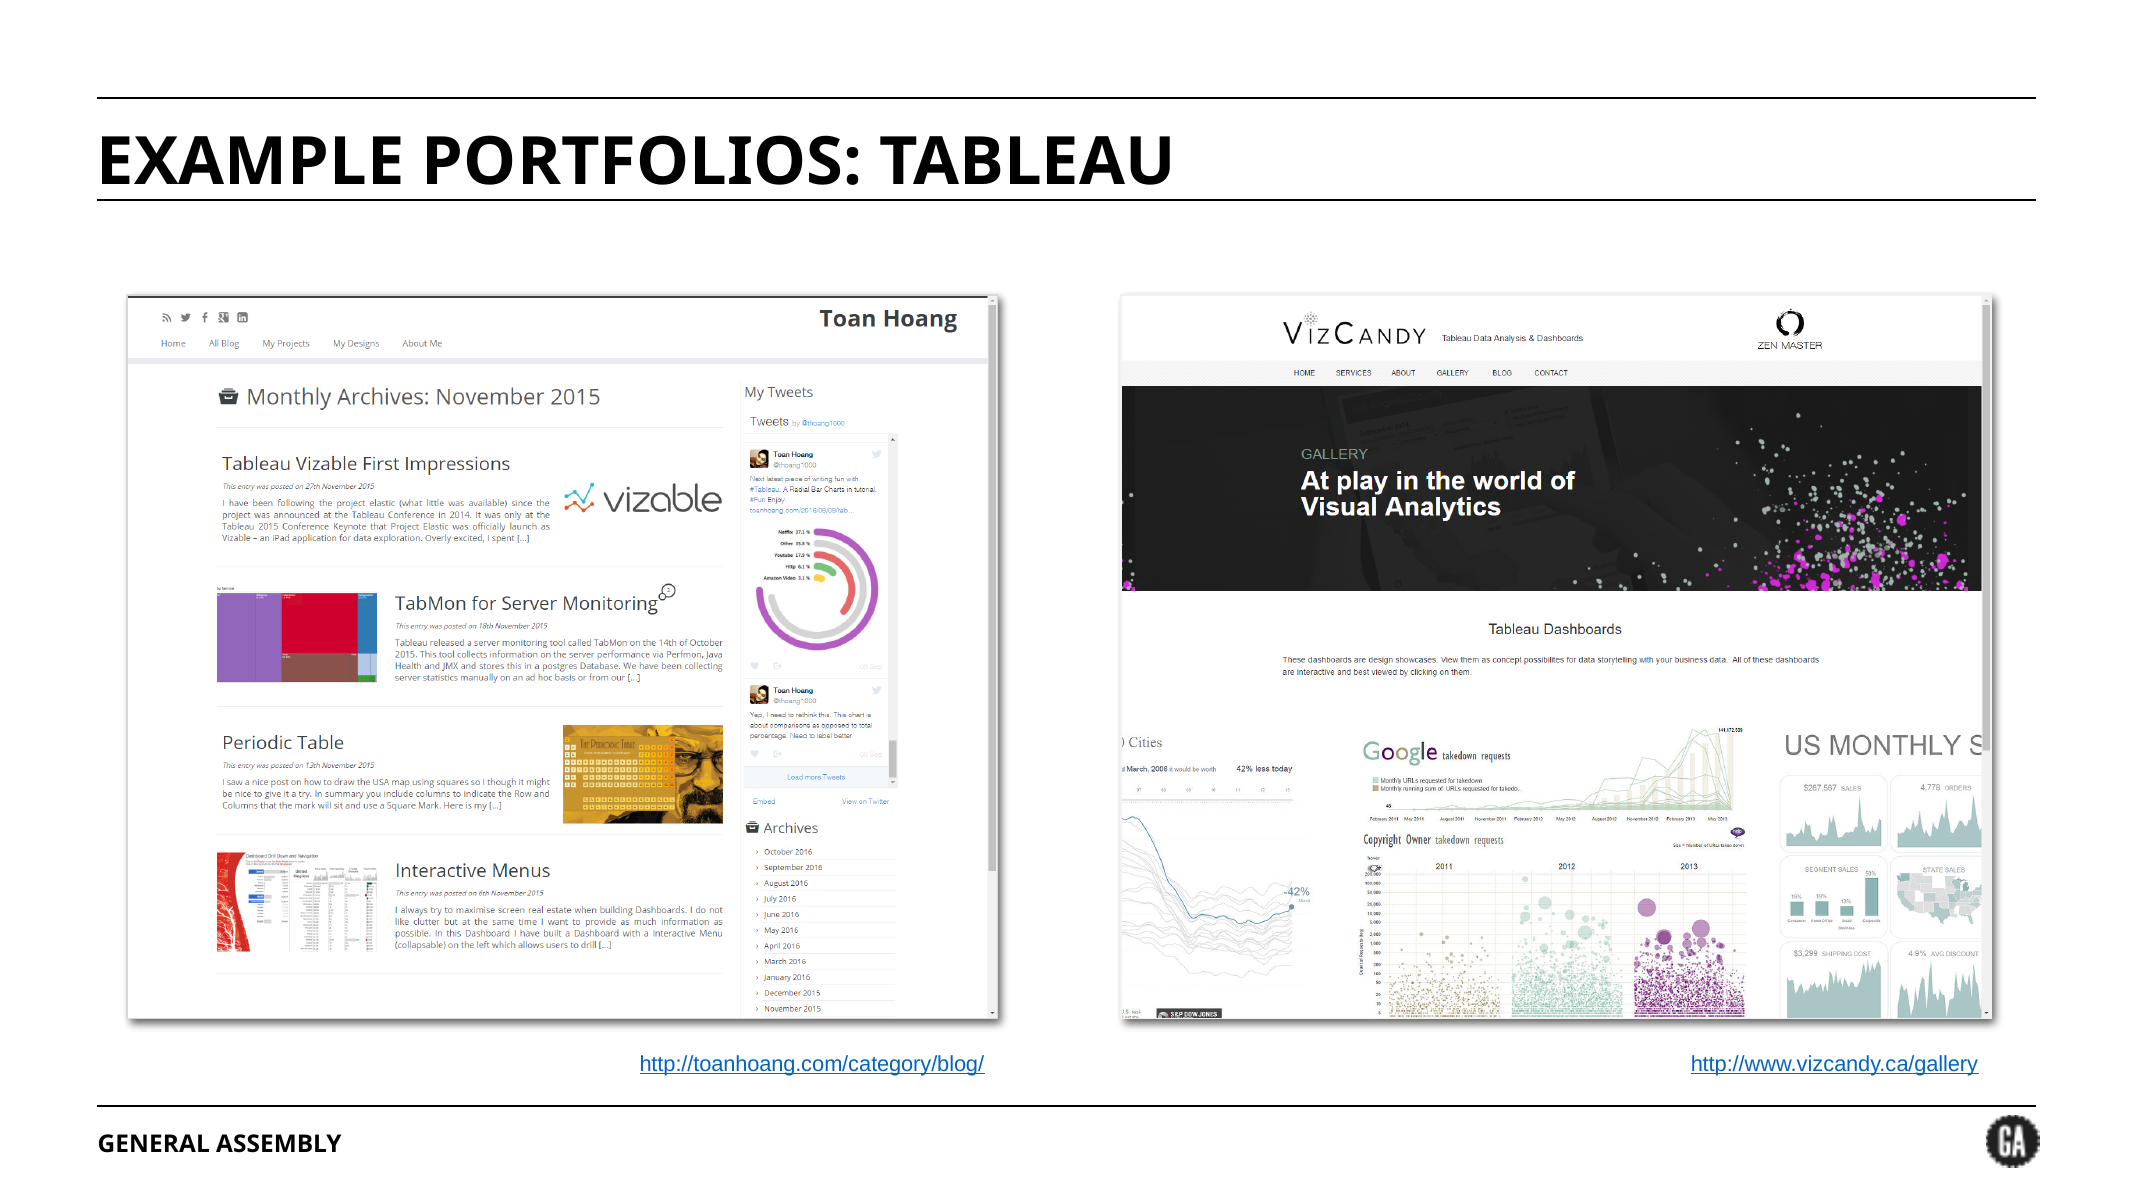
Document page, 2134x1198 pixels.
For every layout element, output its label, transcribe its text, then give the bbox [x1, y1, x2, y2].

text_box http://www.vizcandy.ca/gallery [1558, 1042, 1994, 1085]
title EXAMPLE PORTFOLIOS: TABLEAU [81, 99, 1922, 217]
picture [1121, 295, 1991, 1018]
picture [1986, 1115, 2040, 1168]
picture [127, 295, 997, 1018]
text_box http://toanhoang.com/category/blog/ [564, 1042, 1000, 1085]
